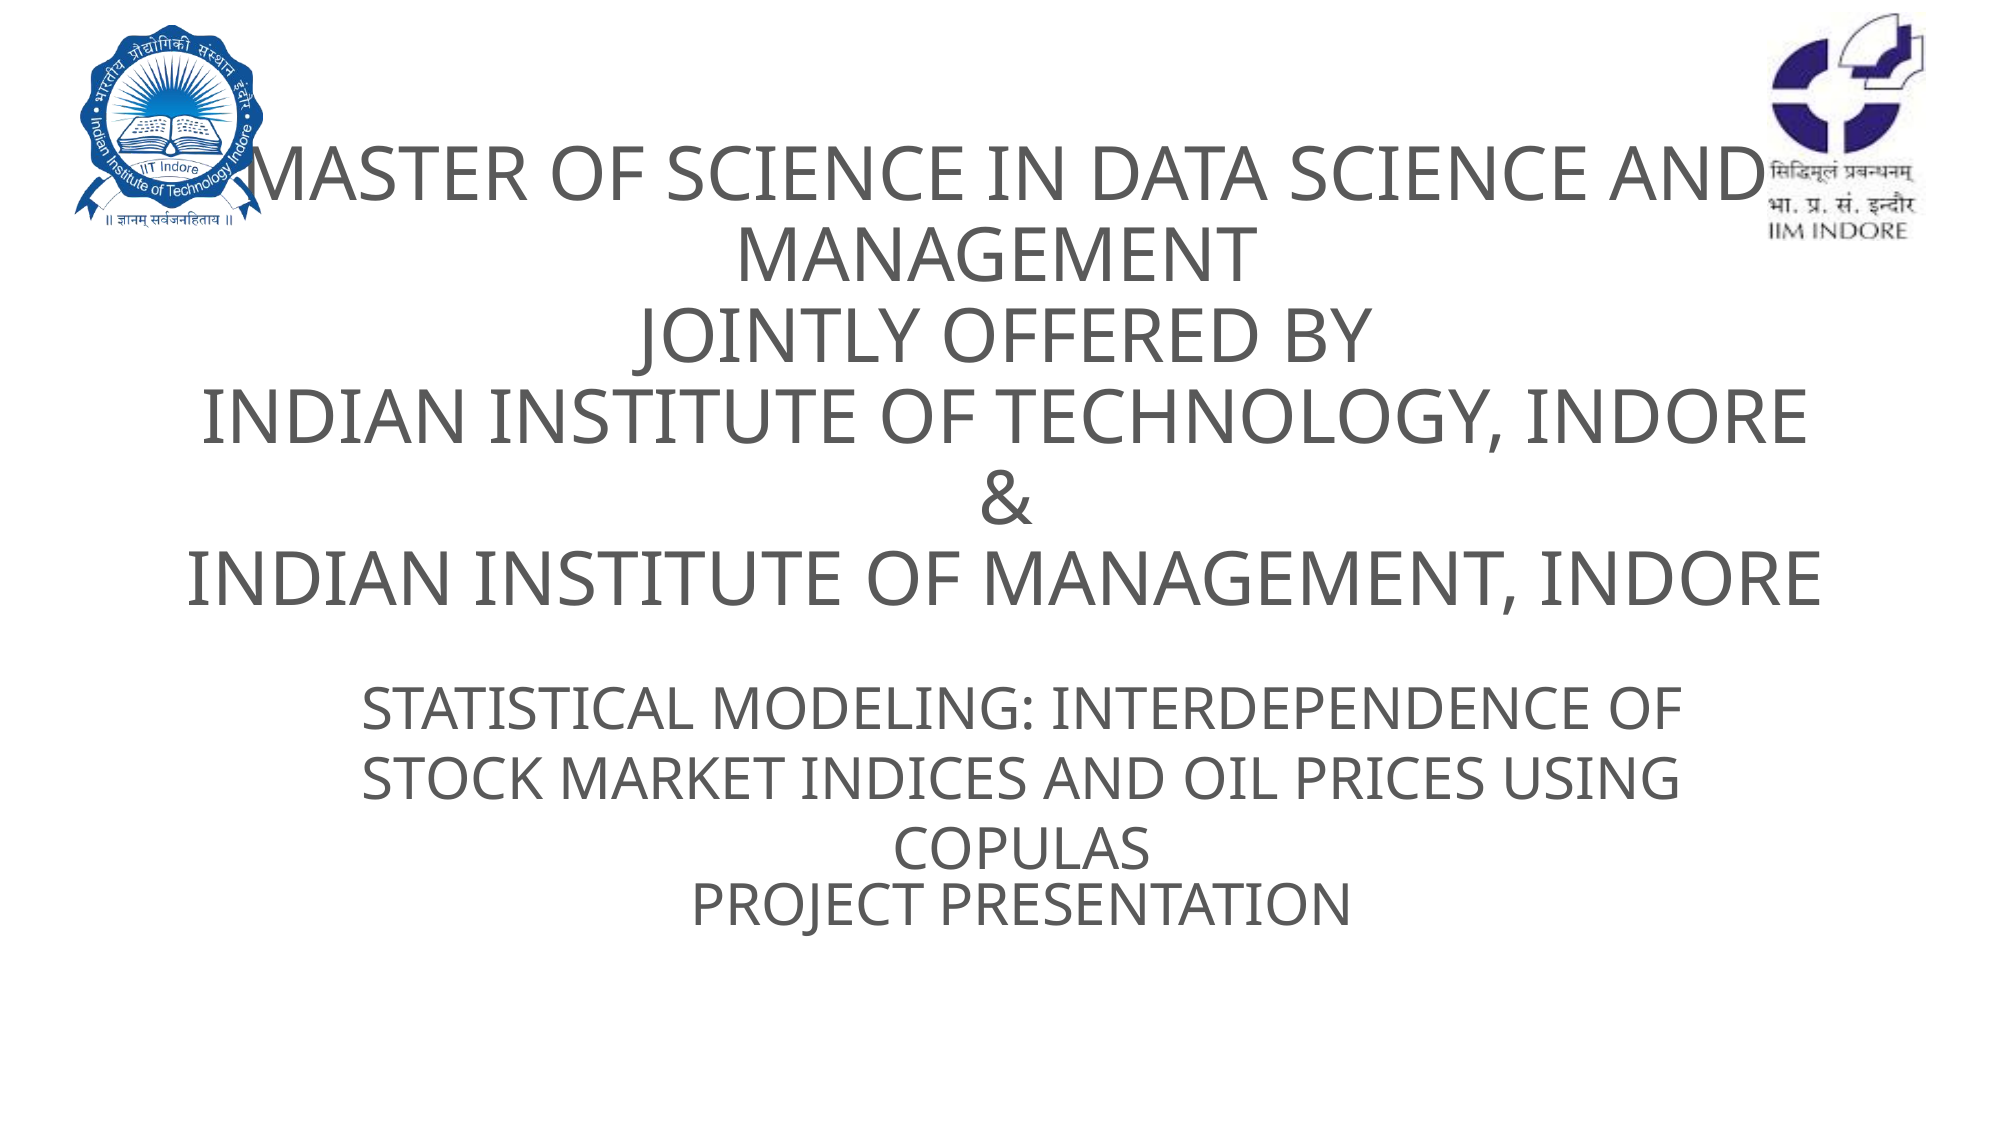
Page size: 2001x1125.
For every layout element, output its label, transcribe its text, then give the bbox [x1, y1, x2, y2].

text_box STATISTICAL MODELING: INTERDEPENDENCE OF STOCK MARKET INDICES AND OIL PRICES USING COPULAS [257, 663, 1788, 860]
text_box PROJECT PRESENTATION [257, 860, 1788, 945]
picture [1767, 12, 1926, 241]
picture [74, 25, 263, 228]
title MASTER OF SCIENCE IN DATA SCIENCE AND MANAGEMENT JOINTLY OFFERED BY INDIAN INSTITUTE OF TECHNOLOGY, INDORE & INDIAN INSTITUTE OF MANAGEMENT, INDORE [74, 109, 1938, 649]
